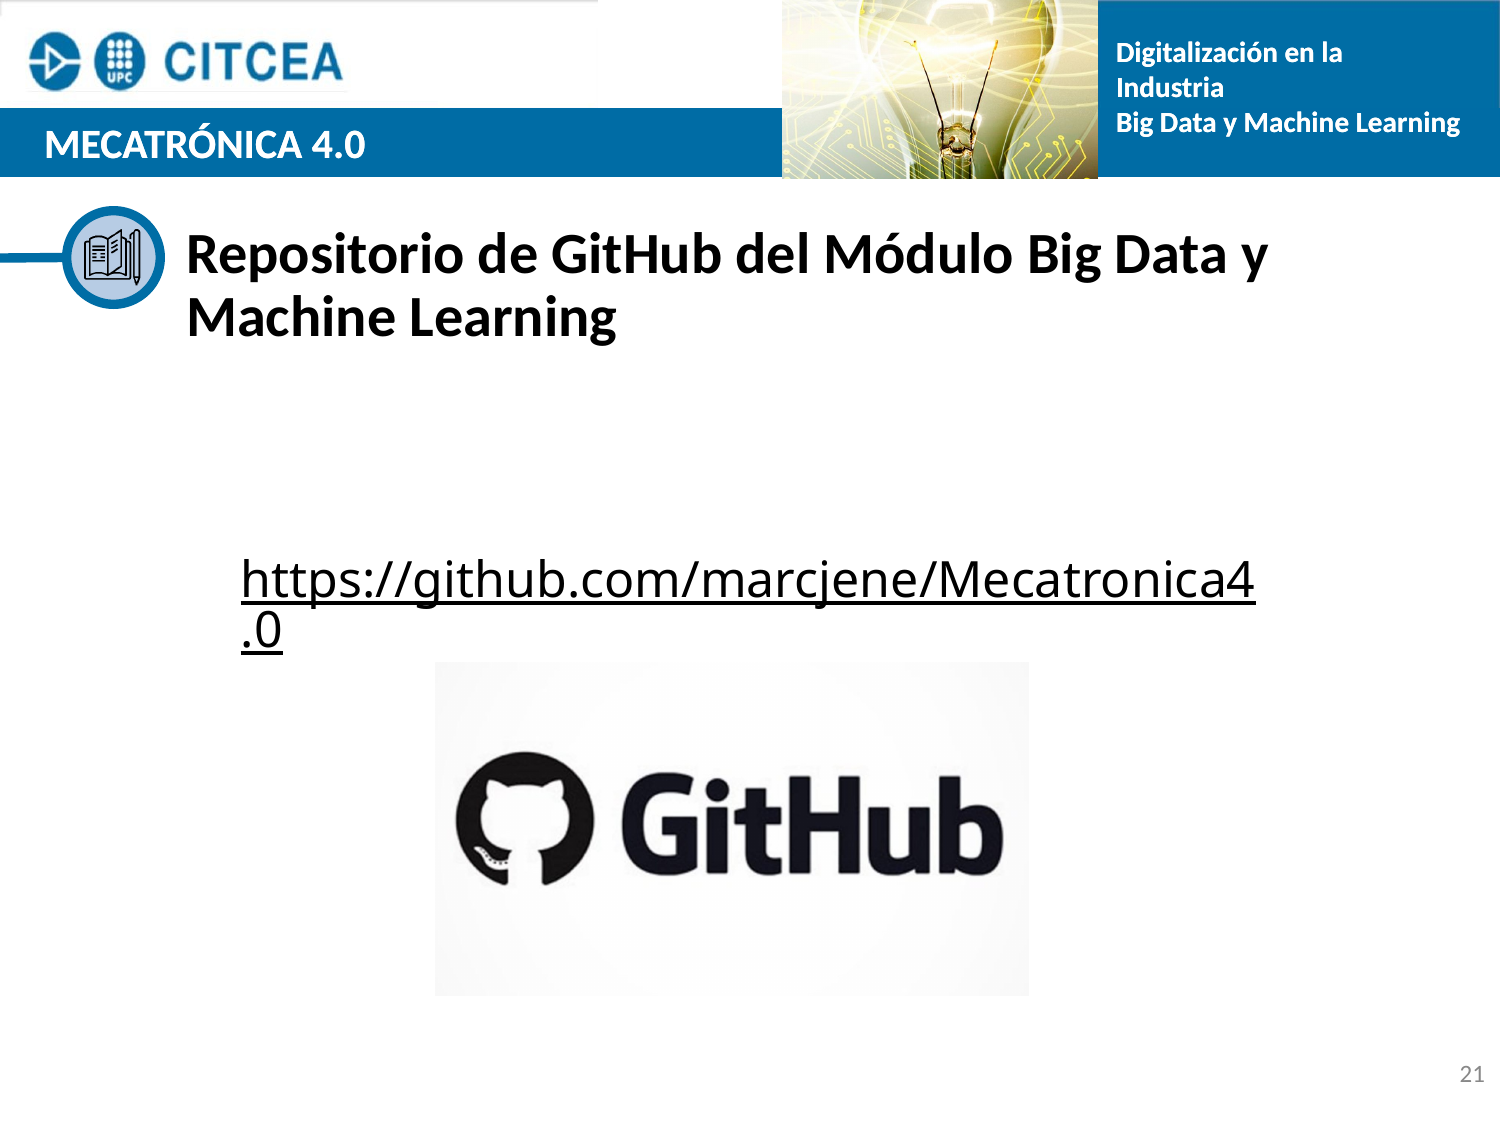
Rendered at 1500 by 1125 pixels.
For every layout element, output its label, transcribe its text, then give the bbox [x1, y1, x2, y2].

picture [0, 0, 598, 107]
picture [83, 228, 141, 286]
text_box [67, 210, 161, 305]
text_box Repositorio de GitHub del Módulo Big Data y Machine Learning [171, 196, 1465, 376]
text_box https://github.com/marcjene/Mecatronica4.0 [225, 539, 1282, 624]
picture [782, 0, 1500, 179]
slide_number 21 [1162, 1042, 1500, 1103]
picture [435, 662, 1029, 997]
